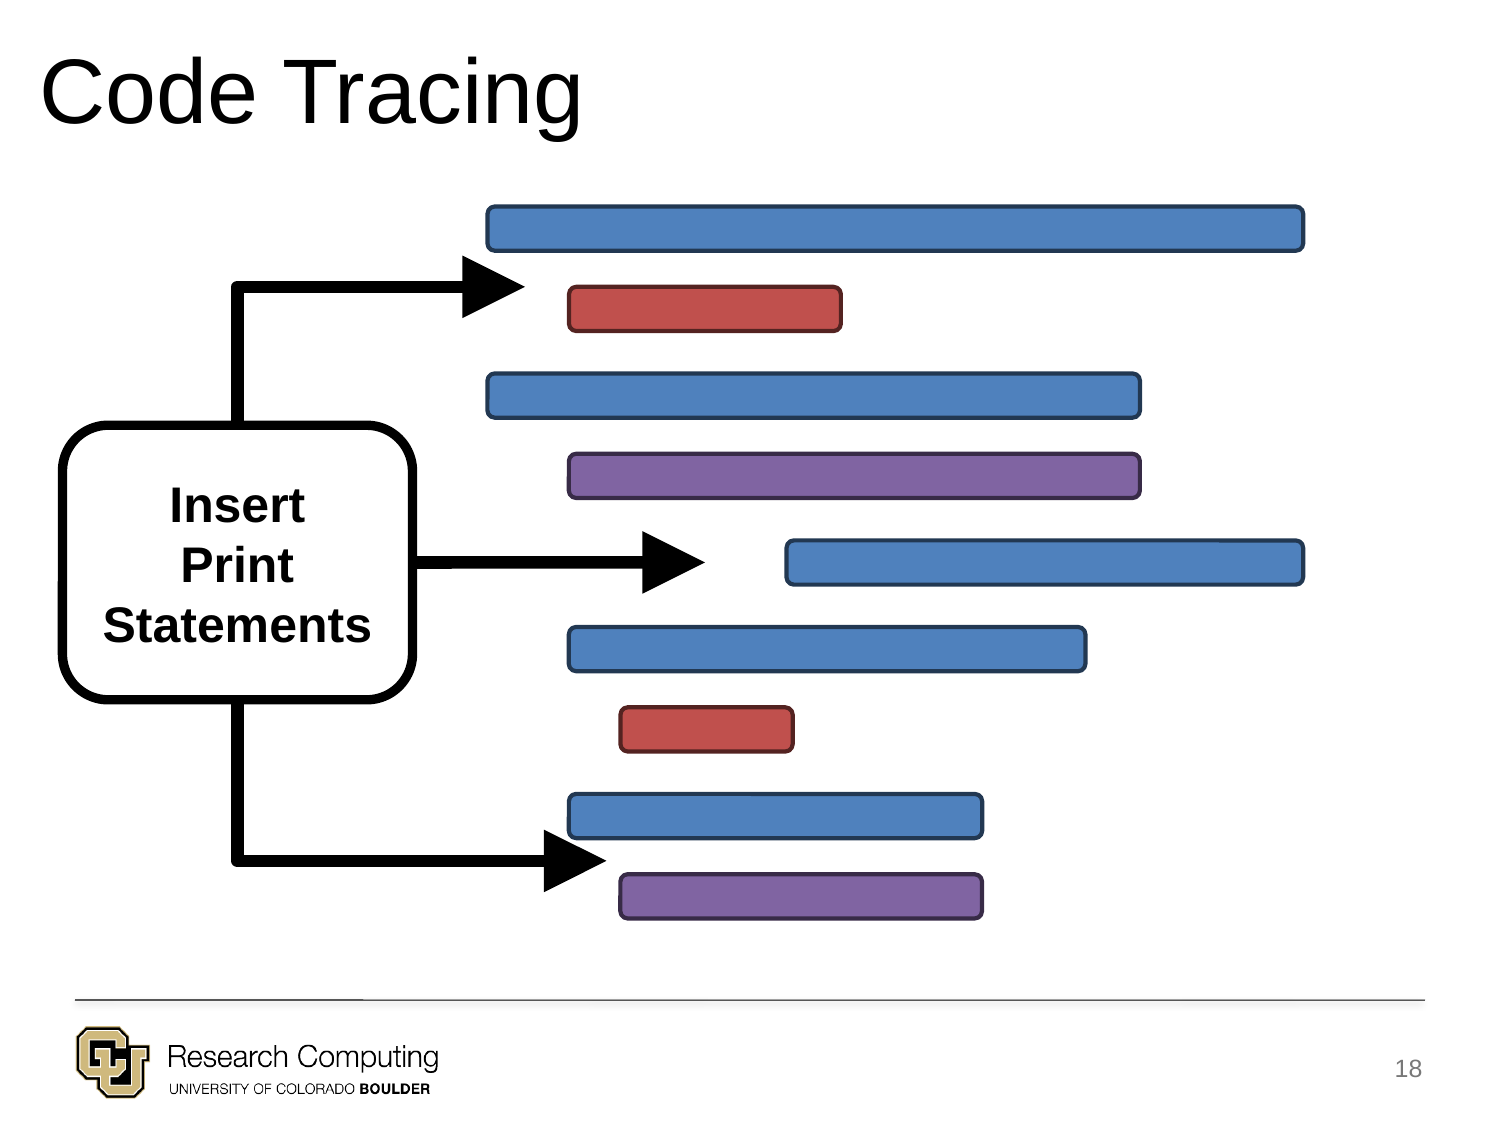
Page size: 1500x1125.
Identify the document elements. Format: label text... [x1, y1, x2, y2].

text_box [311, 211, 451, 500]
picture [75, 1026, 438, 1099]
text_box Code Tracing [24, 24, 1438, 150]
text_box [487, 206, 1304, 919]
text_box Insert Print Statements [60, 423, 415, 702]
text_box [341, 595, 503, 966]
text_box 18 [1100, 1037, 1438, 1098]
